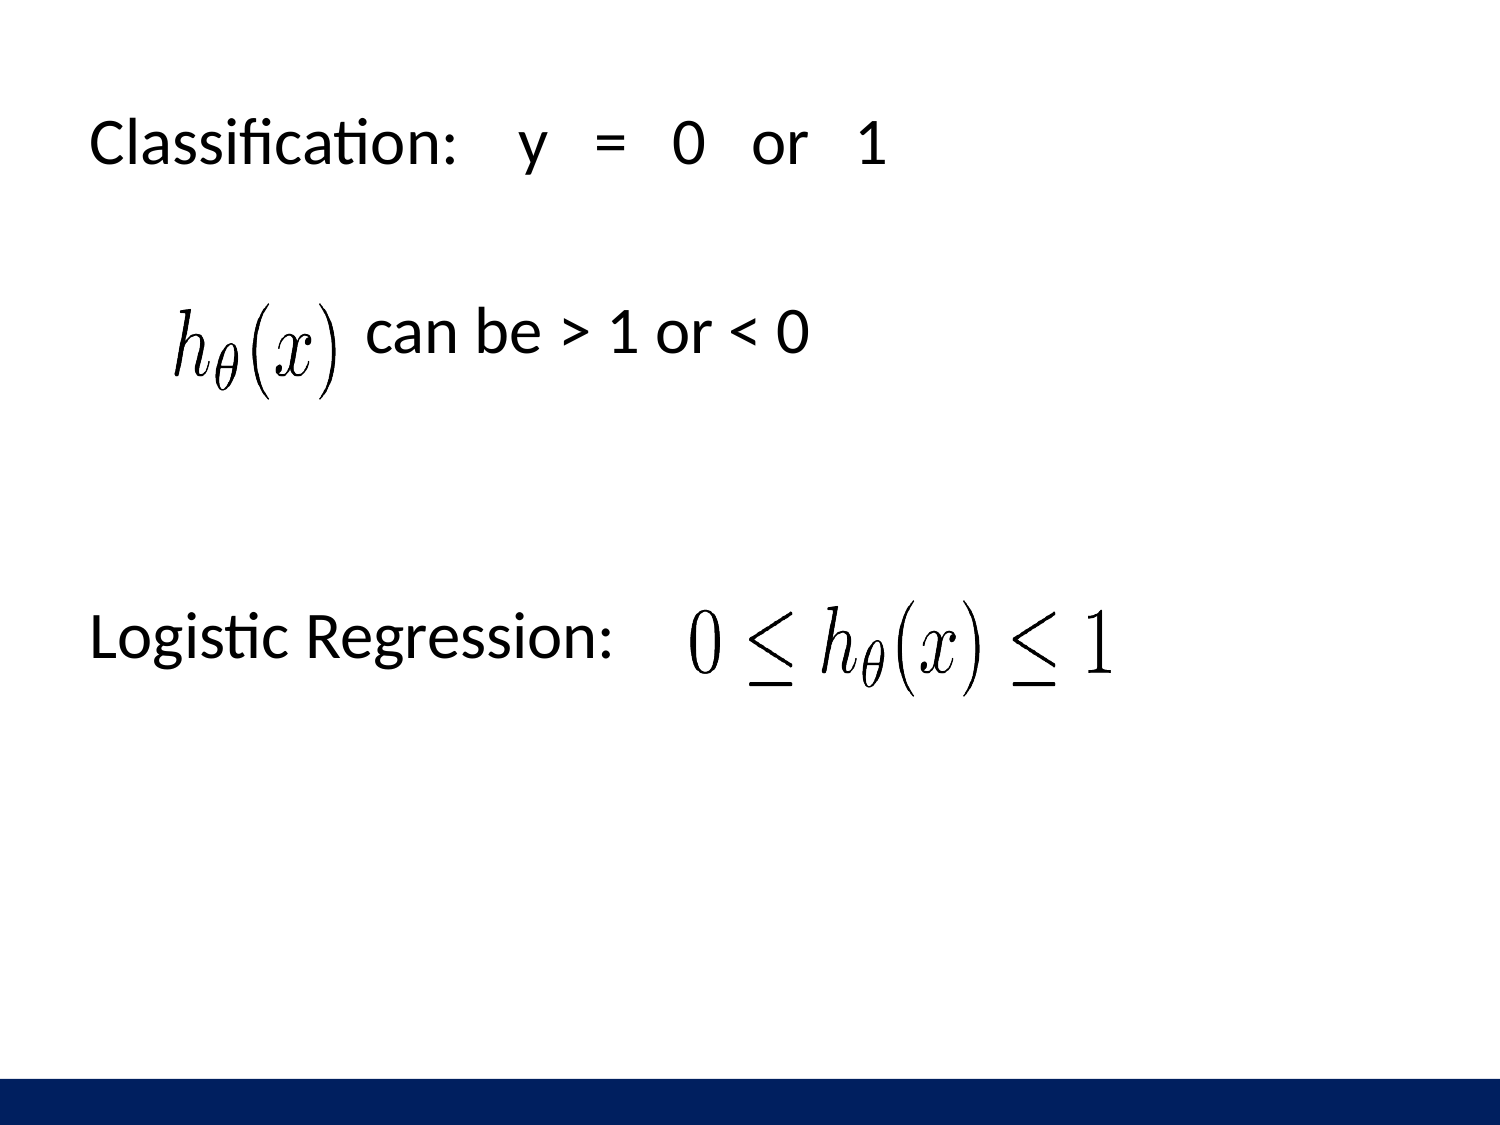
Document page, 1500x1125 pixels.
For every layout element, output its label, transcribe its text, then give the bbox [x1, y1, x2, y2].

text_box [74, 584, 1111, 697]
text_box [174, 278, 901, 401]
text_box Classification: y = 0 or 1 [75, 90, 1000, 186]
